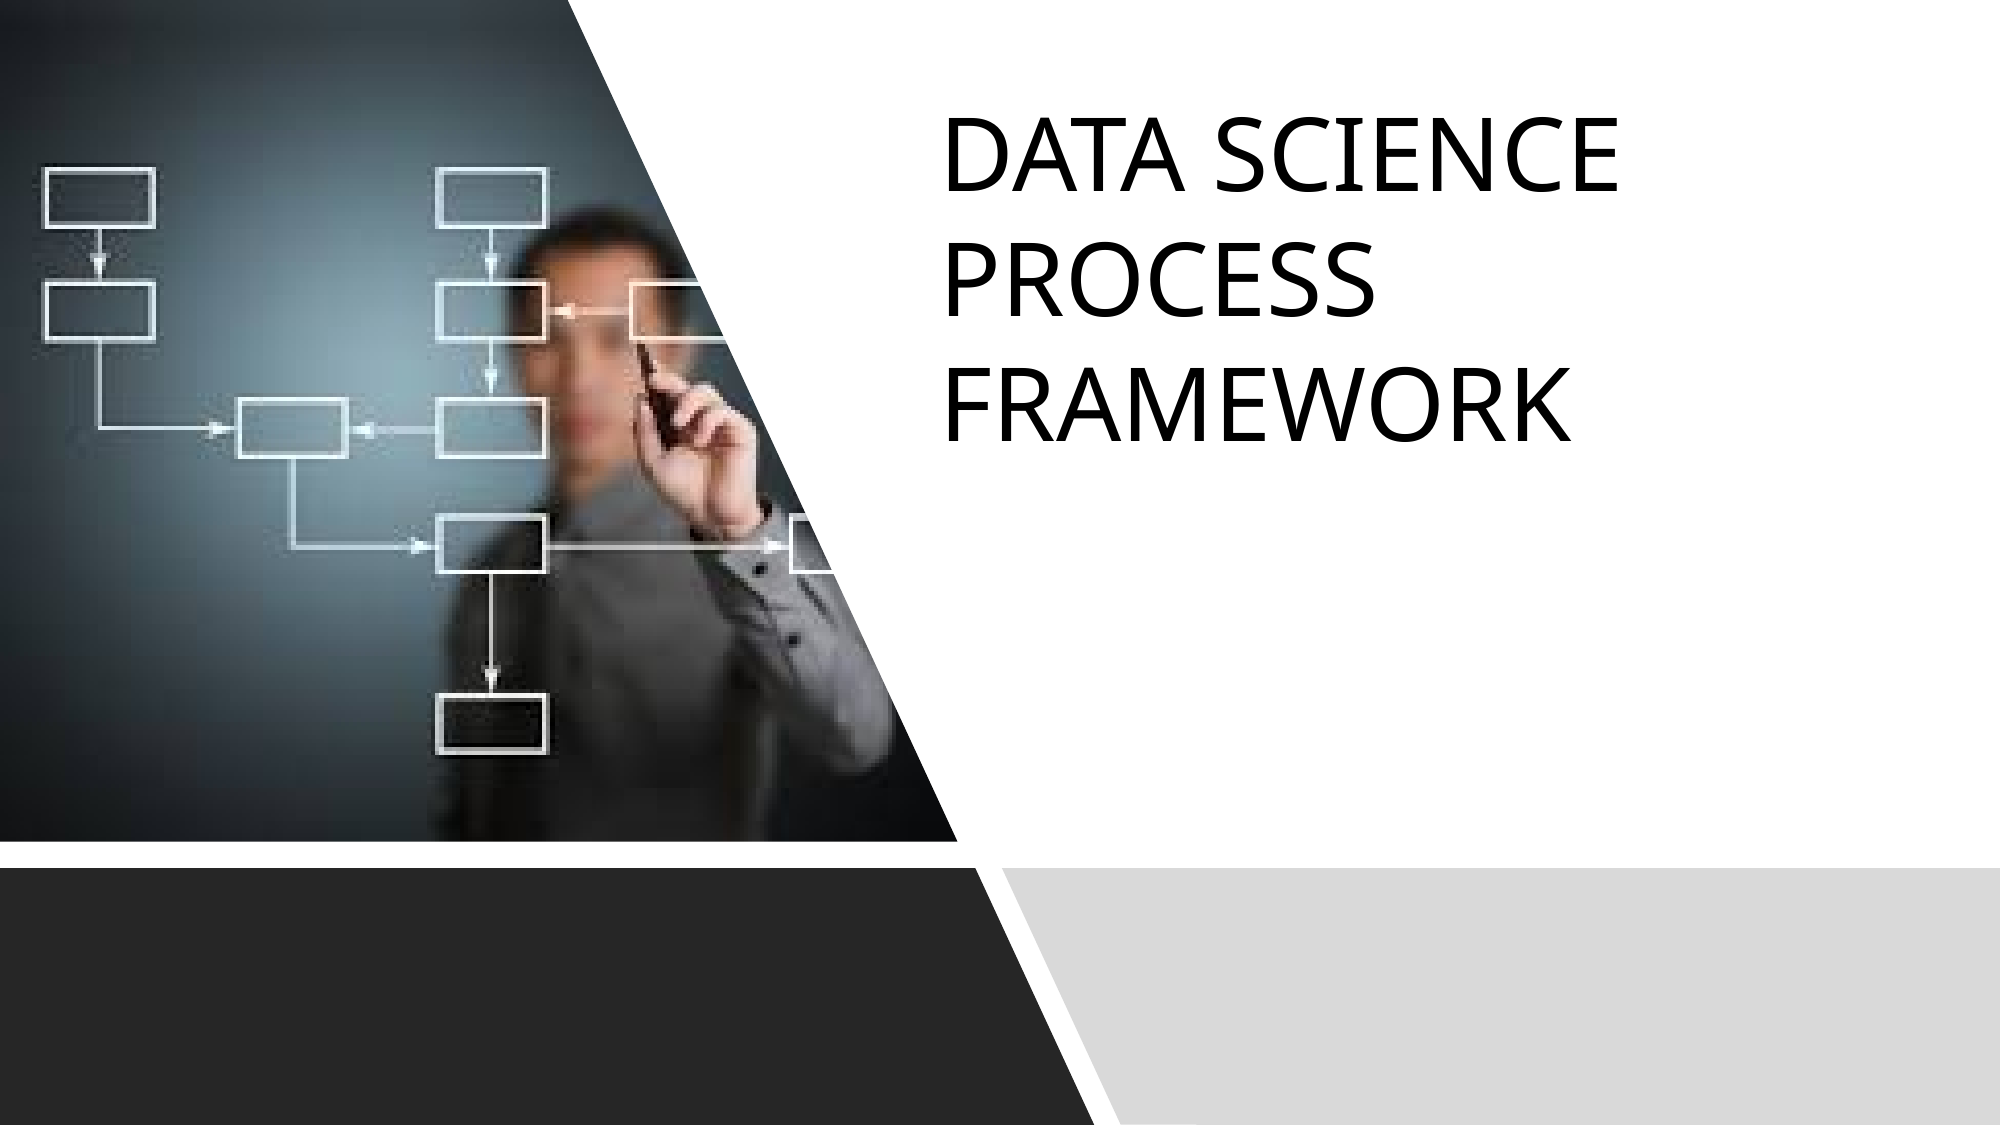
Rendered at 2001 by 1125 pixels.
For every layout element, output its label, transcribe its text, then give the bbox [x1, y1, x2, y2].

title DATA SCIENCE PROCESS FRAMEWORK [958, 82, 1863, 475]
picture [0, 0, 958, 842]
text_box [0, 867, 1096, 1125]
text_box [1000, 867, 2000, 1125]
